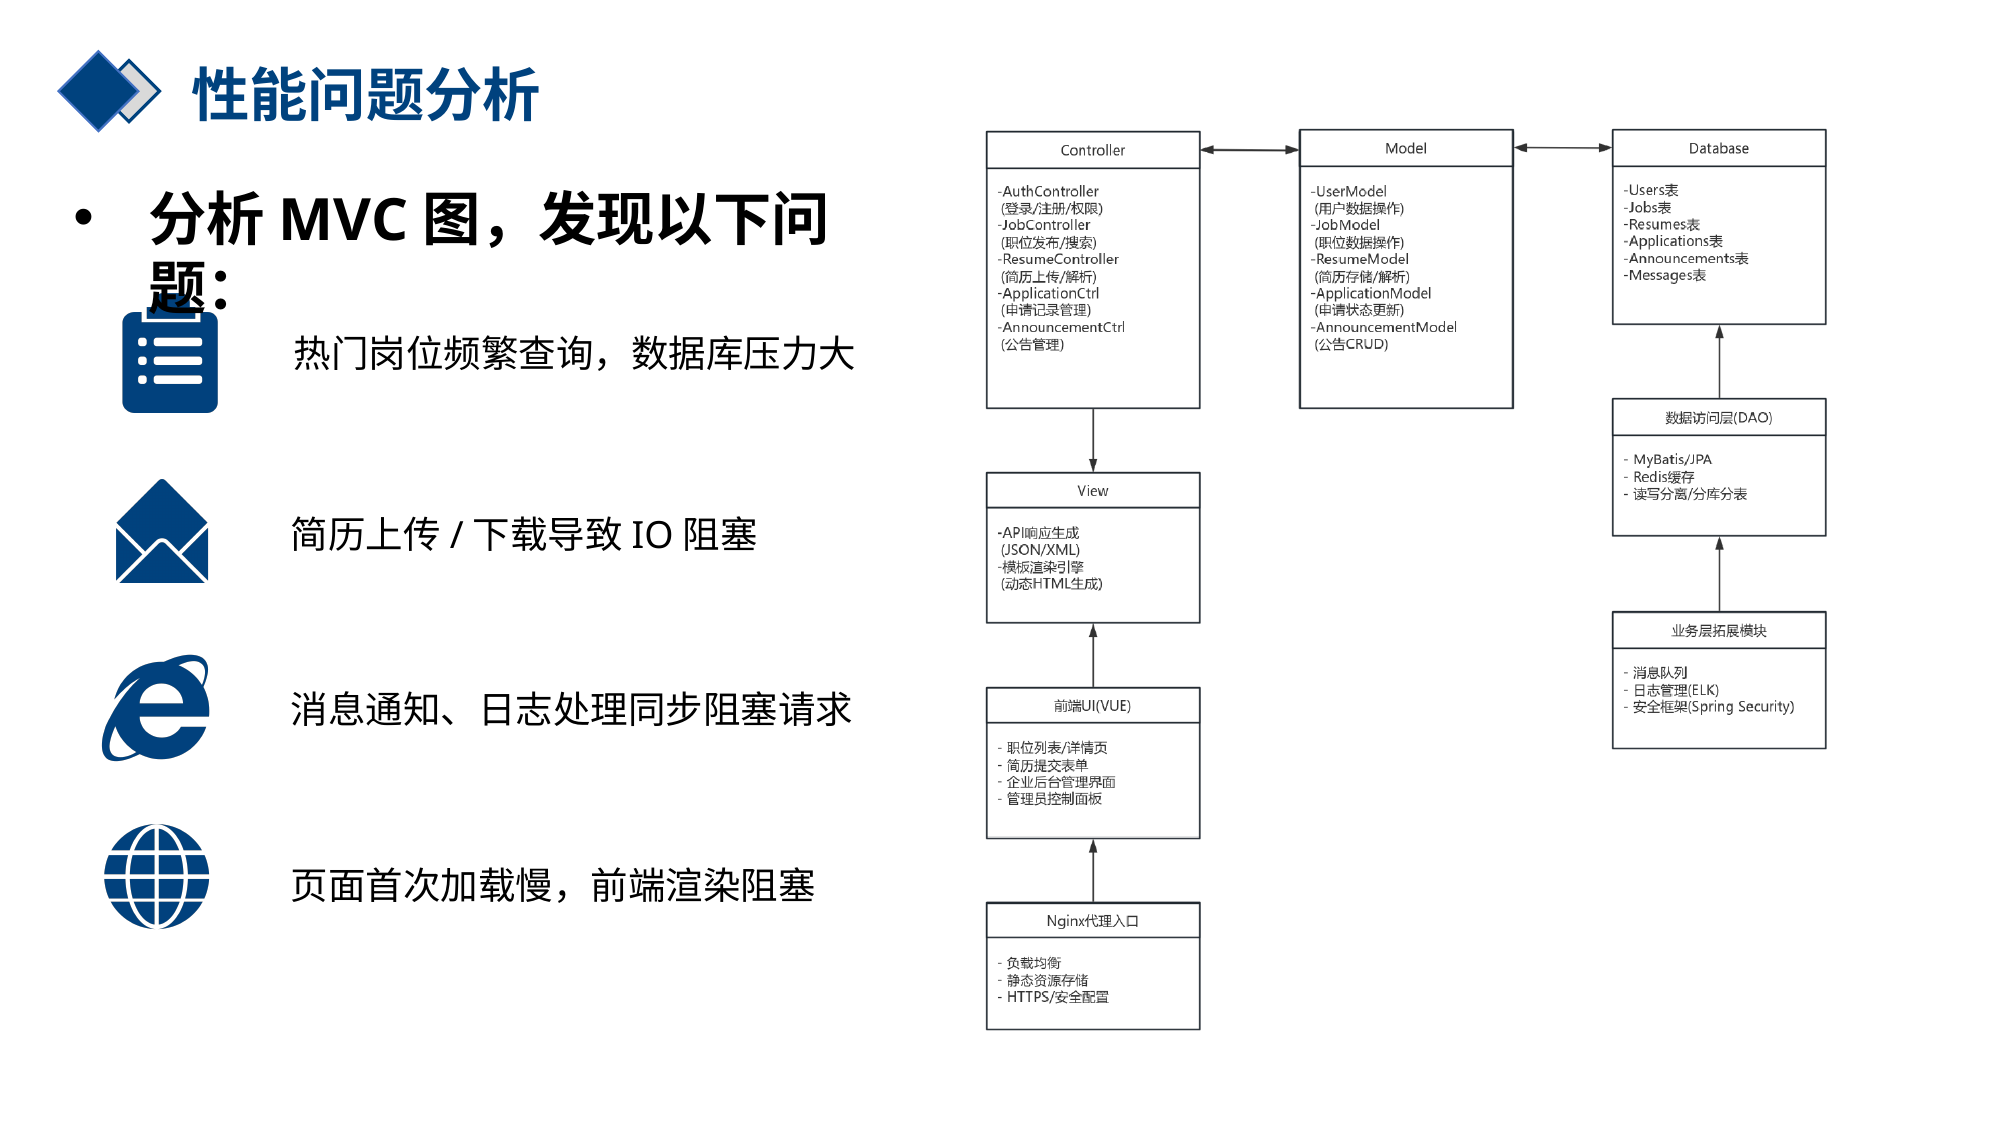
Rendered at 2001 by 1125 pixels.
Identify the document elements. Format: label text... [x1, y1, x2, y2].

text_box 消息通知、日志处理同步阻塞请求 [276, 678, 959, 739]
picture [110, 293, 230, 413]
text_box 热门岗位频繁查询，数据库压力大 [261, 322, 929, 383]
text_box 分析MVC图，发现以下问题： [58, 174, 892, 330]
picture [959, 103, 1852, 1055]
text_box 页面首次加载慢，前端渲染阻塞 [276, 854, 959, 915]
picture [110, 479, 214, 583]
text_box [58, 51, 160, 132]
picture [98, 818, 215, 935]
text_box 性能问题分析 [176, 58, 1110, 132]
picture [97, 649, 214, 767]
text_box 简历上传/下载导致IO阻塞 [276, 503, 959, 564]
